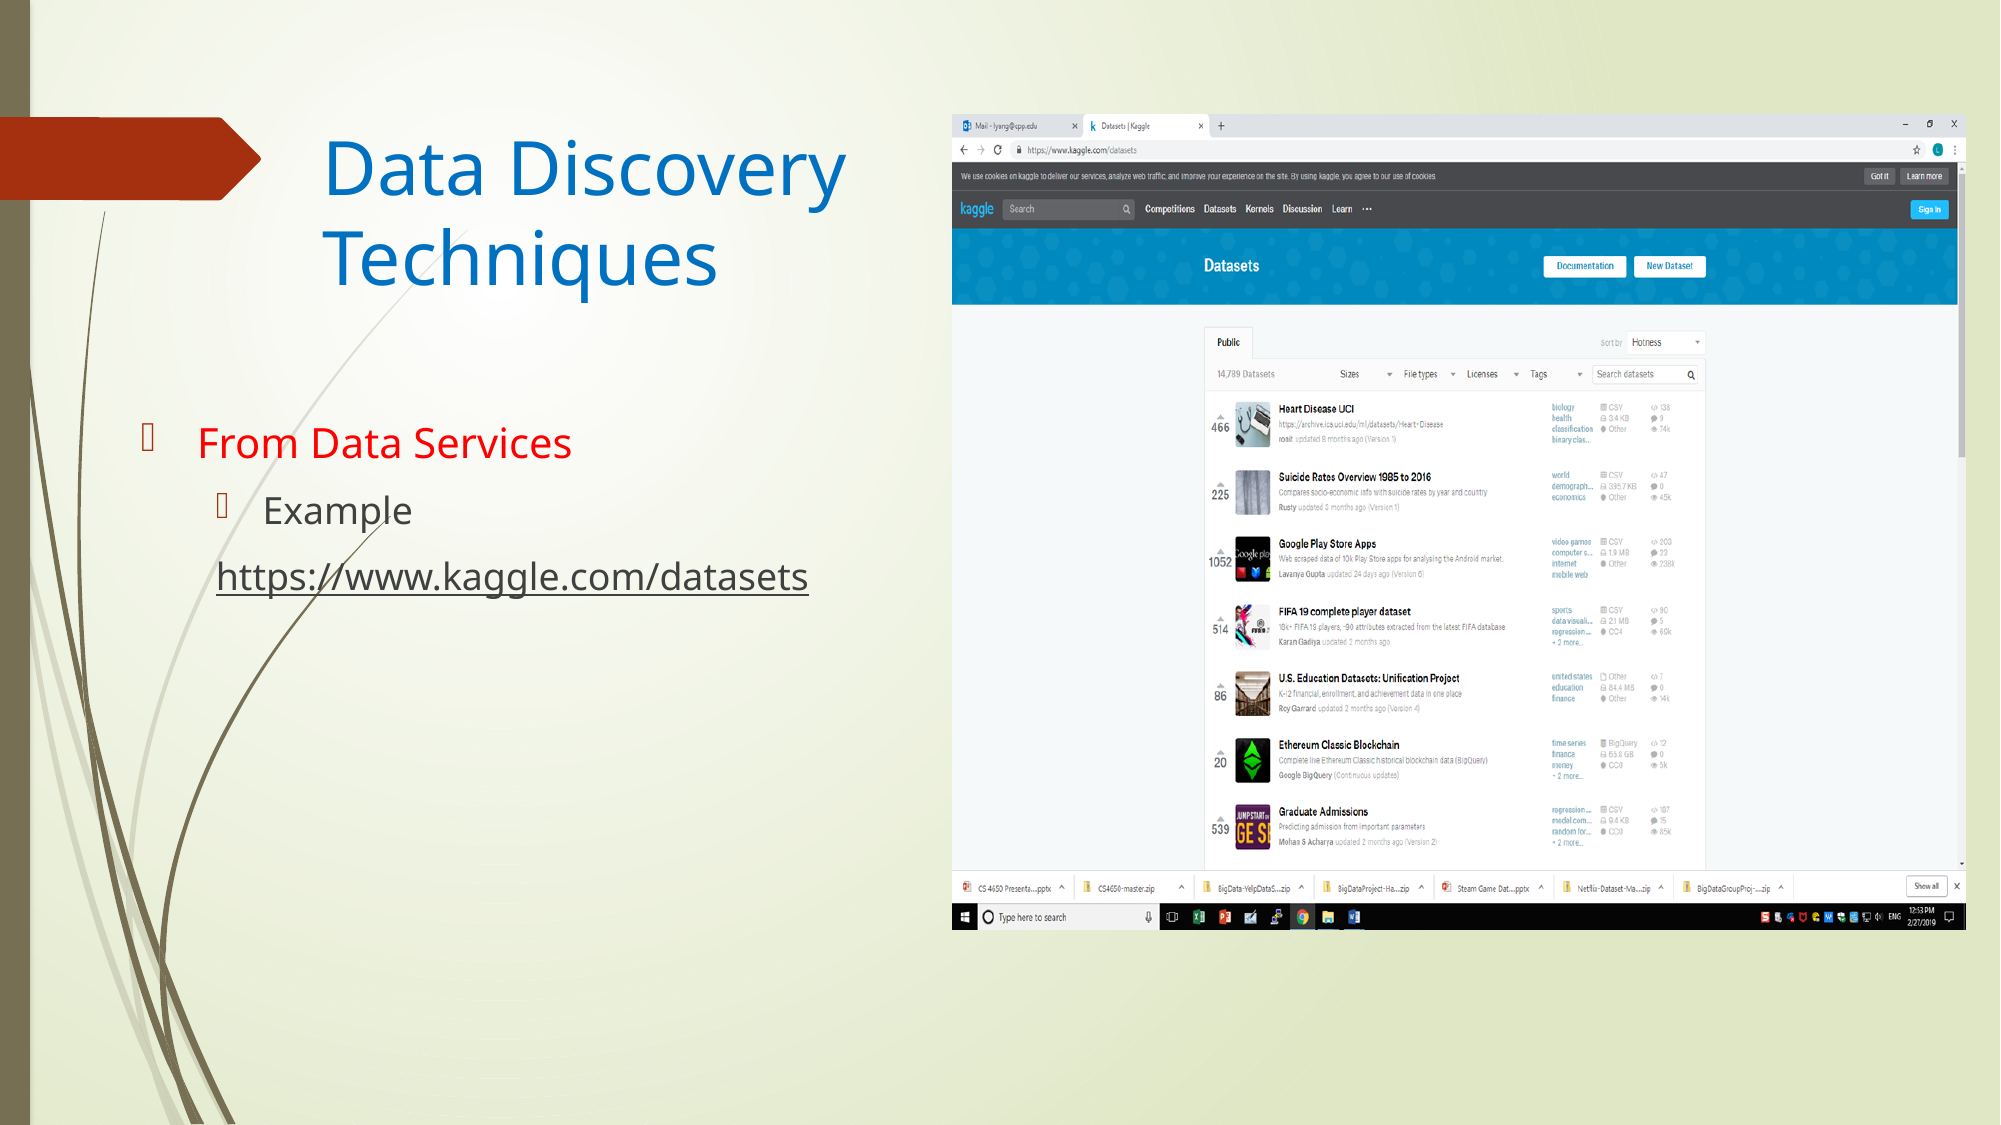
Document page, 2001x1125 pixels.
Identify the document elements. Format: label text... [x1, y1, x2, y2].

title Data Discovery Techniques [307, 112, 993, 331]
picture [1223, 261, 1232, 271]
picture [1205, 259, 1210, 271]
picture [952, 113, 1966, 930]
list From Data Services Example https://www.kaggle.com/datasets [125, 408, 930, 1014]
picture [1544, 257, 1626, 277]
picture [1635, 257, 1706, 277]
